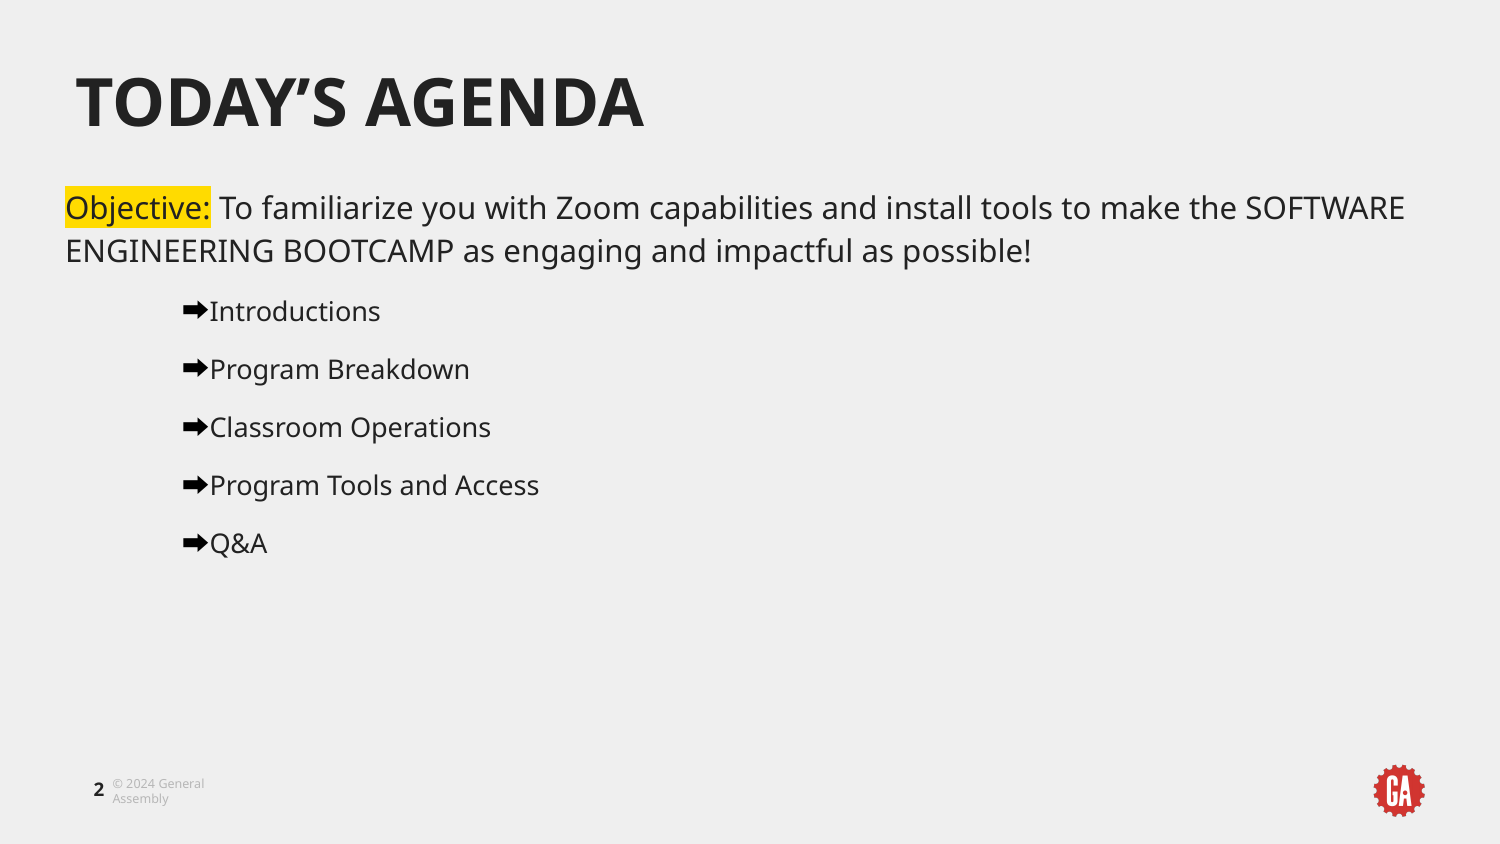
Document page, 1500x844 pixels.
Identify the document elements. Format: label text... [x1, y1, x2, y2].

list Objective: To familiarize you with Zoom capabilities and install tools to make the SOFTWARE ENGINEERING BOOTCAMP as engaging and impactful as possible! Introductions Program Breakdown Classroom Operations Program Tools and Access Q&A [65, 182, 1435, 743]
title TODAY’S AGENDA [75, 75, 1425, 150]
picture [1373, 764, 1426, 818]
slide_number 2 [52, 764, 105, 817]
